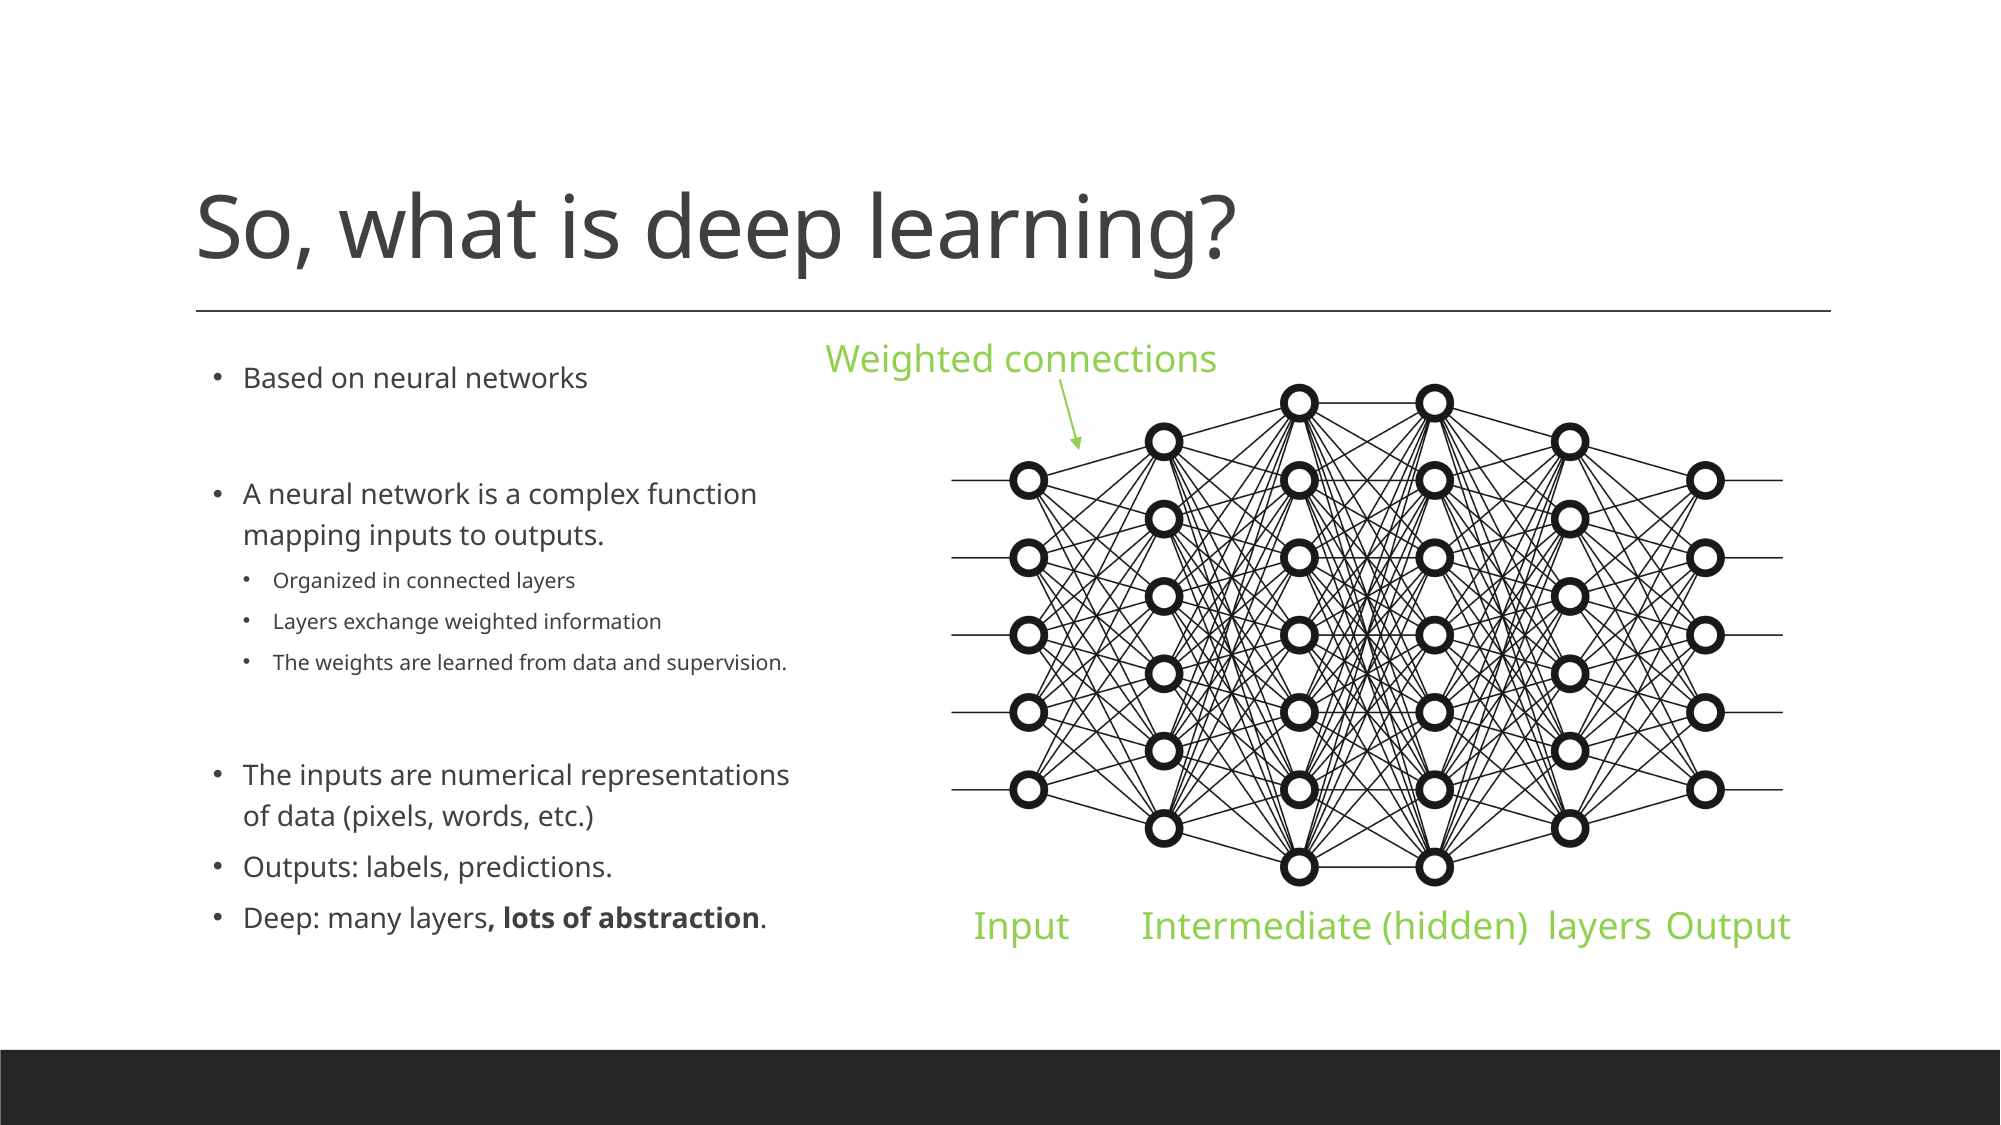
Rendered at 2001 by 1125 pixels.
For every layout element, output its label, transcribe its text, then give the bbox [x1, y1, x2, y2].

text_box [1059, 378, 1080, 451]
text_box Weighted connections [810, 327, 1233, 388]
picture [950, 378, 1802, 895]
text_box Input [959, 903, 1085, 954]
text_box Intermediate (hidden) layers [1126, 903, 1668, 954]
title So, what is deep learning? [180, 47, 1830, 285]
text_box Output [1668, 901, 1807, 954]
list Based on neural networks A neural network is a complex function mapping inputs to outputs. Organized in connected layers Layers exchange weighted information The weights are learned from data and supervision. The inputs are numerical representations of data (pixels, words, etc.) Outputs: labels, predictions. Deep: many layers, lots of abstraction. [180, 345, 792, 963]
